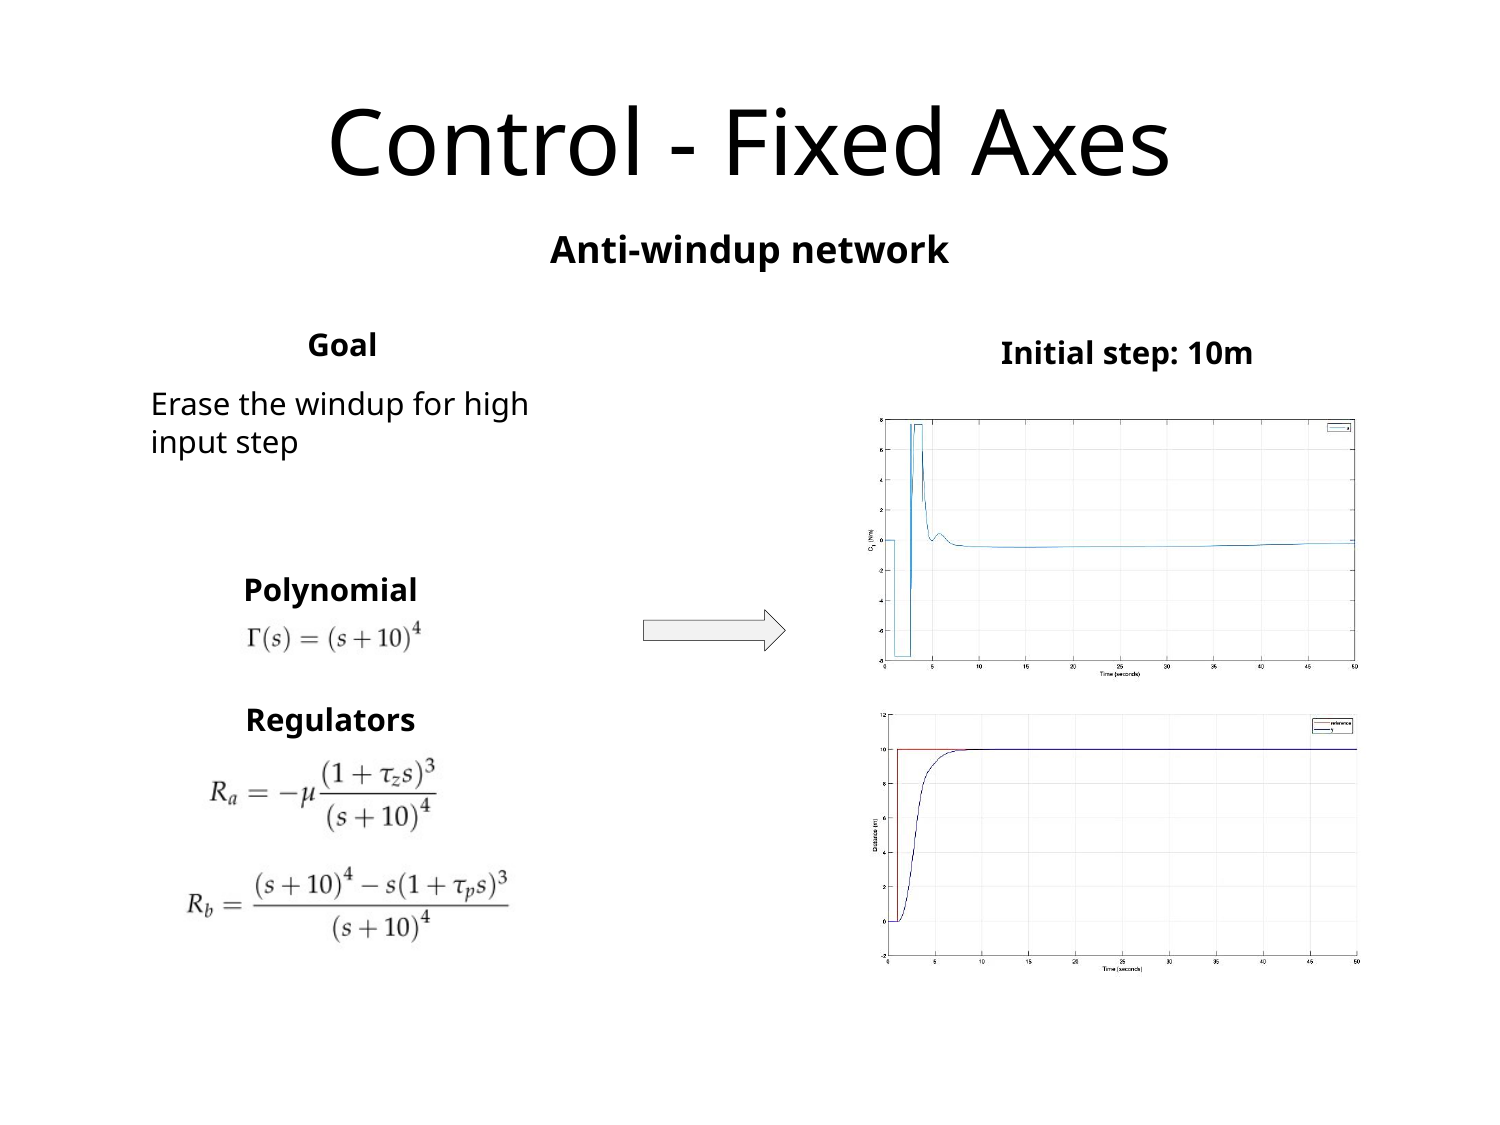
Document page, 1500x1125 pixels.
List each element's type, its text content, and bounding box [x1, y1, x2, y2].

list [806, 396, 1412, 693]
text_box Erase the windup for high input step [135, 377, 573, 467]
text_box Anti-windup network [484, 218, 1016, 279]
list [231, 609, 430, 663]
text_box Goal [165, 318, 520, 371]
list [172, 739, 467, 844]
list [808, 699, 1414, 988]
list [165, 845, 526, 955]
text_box [641, 607, 788, 653]
text_box Initial step: 10m [943, 326, 1312, 379]
text_box Polynomial [153, 562, 508, 615]
title Control - Fixed Axes [75, 45, 1425, 233]
text_box Regulators [153, 692, 508, 745]
